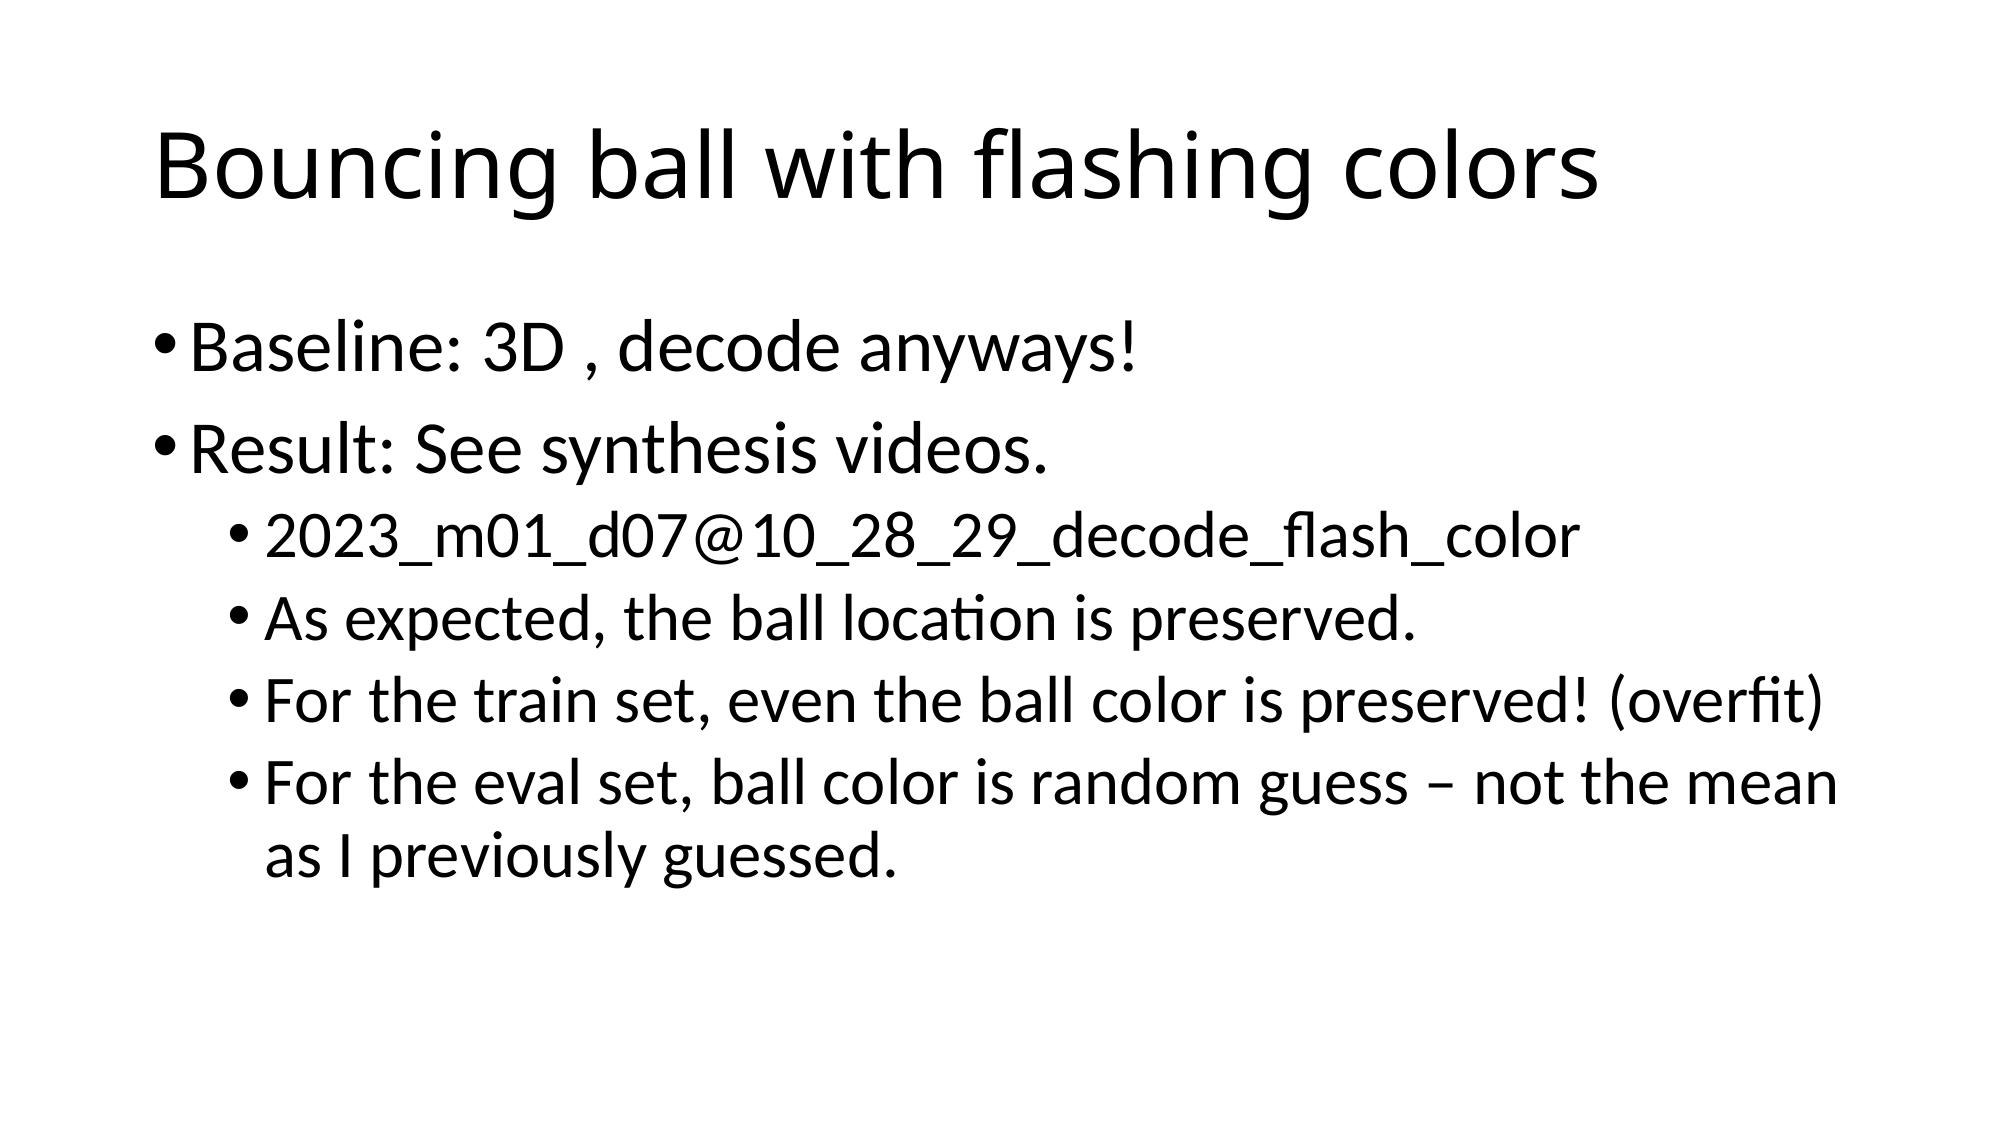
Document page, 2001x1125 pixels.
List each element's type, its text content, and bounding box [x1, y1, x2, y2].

title Bouncing ball with flashing colors [137, 59, 1863, 278]
